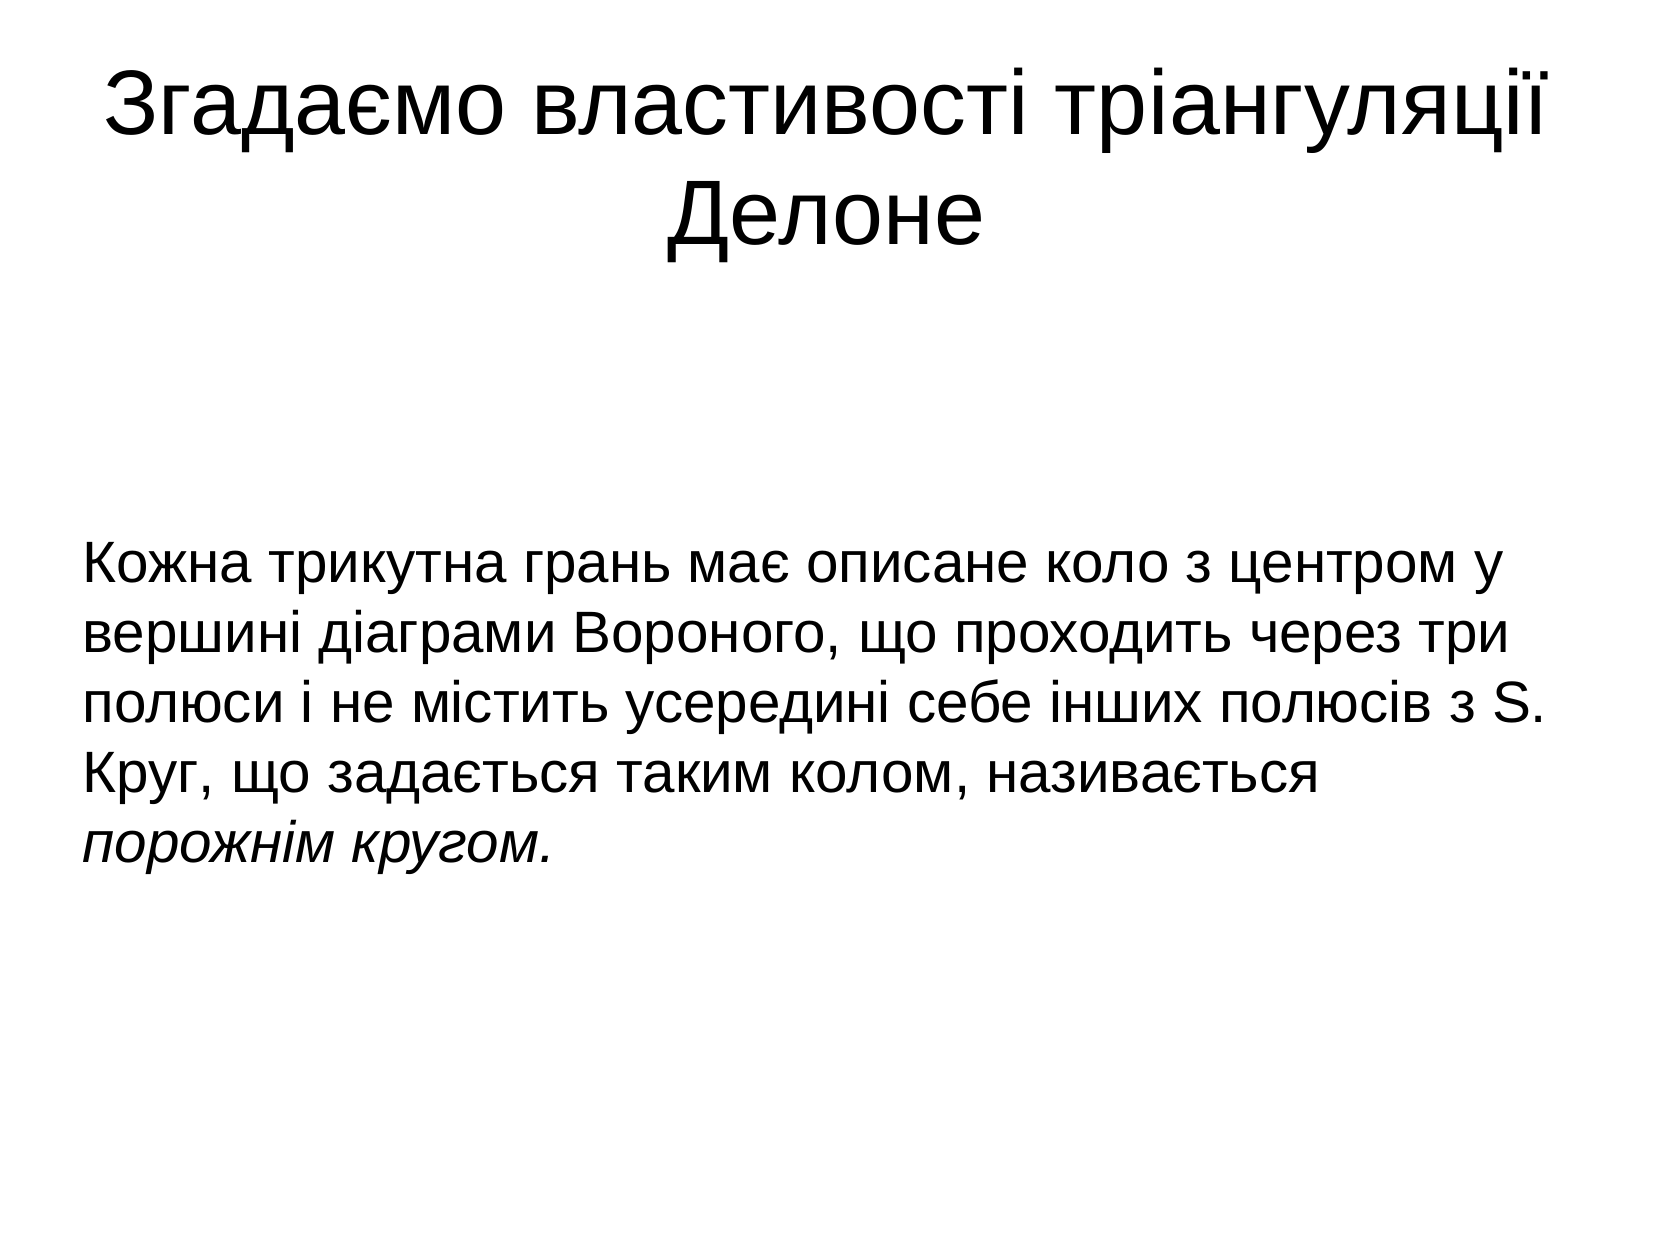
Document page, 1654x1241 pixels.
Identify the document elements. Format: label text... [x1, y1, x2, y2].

subtitle Кожна трикутна грань має описане коло з центром у вершині діаграми Вороного, що проходить через три полюси і не містить усередині себе інших полюсів з S. Круг, що задається таким колом, називається порожнім кругом. [82, 297, 1571, 1102]
title Згадаємо властивості тріангуляції Делоне [82, 50, 1571, 256]
